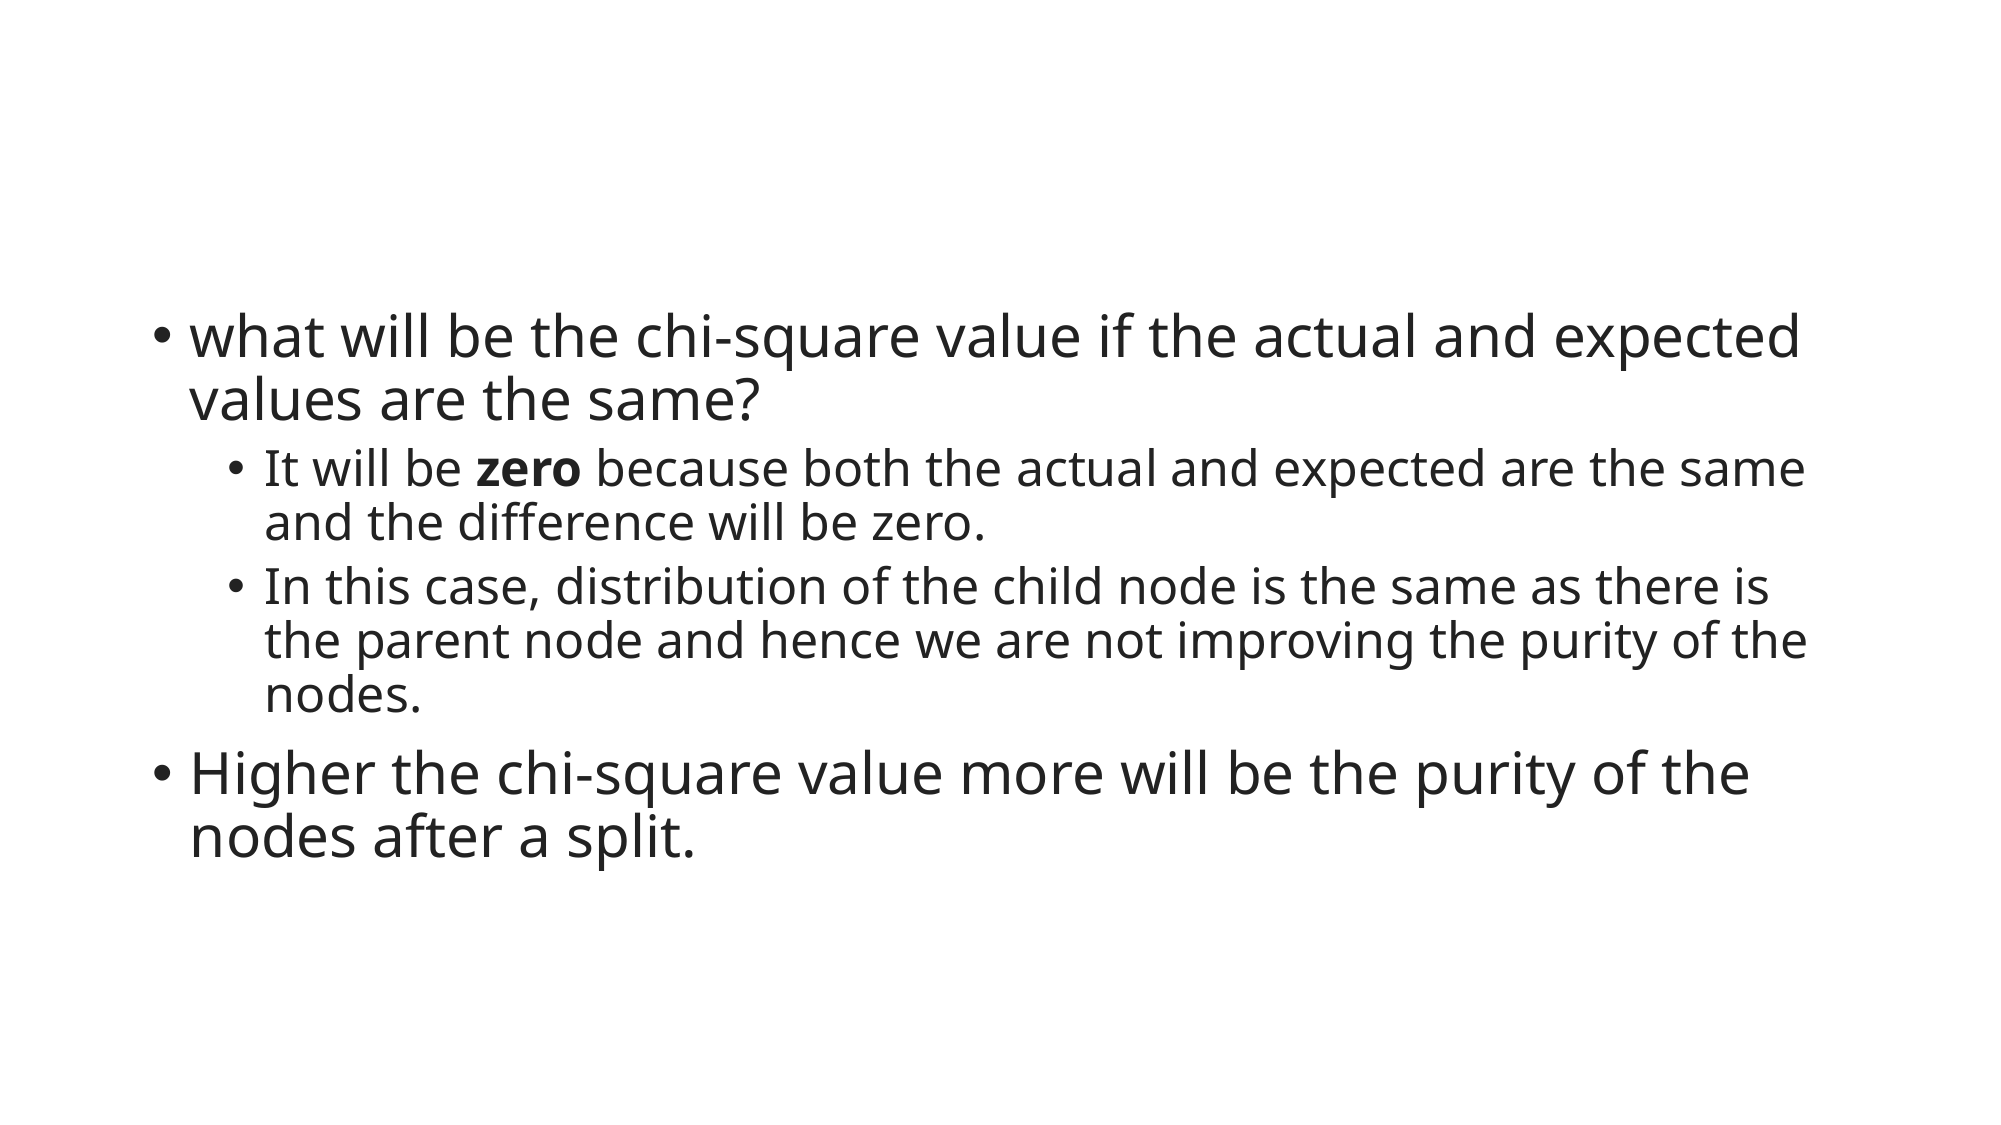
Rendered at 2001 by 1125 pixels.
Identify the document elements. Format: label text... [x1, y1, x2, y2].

list what will be the chi-square value if the actual and expected values are the same? It will be zero because both the actual and expected are the same and the difference will be zero. In this case, distribution of the child node is the same as there is the parent node and hence we are not improving the purity of the nodes. Higher the chi-square value more will be the purity of the nodes after a split. [137, 299, 1863, 1014]
